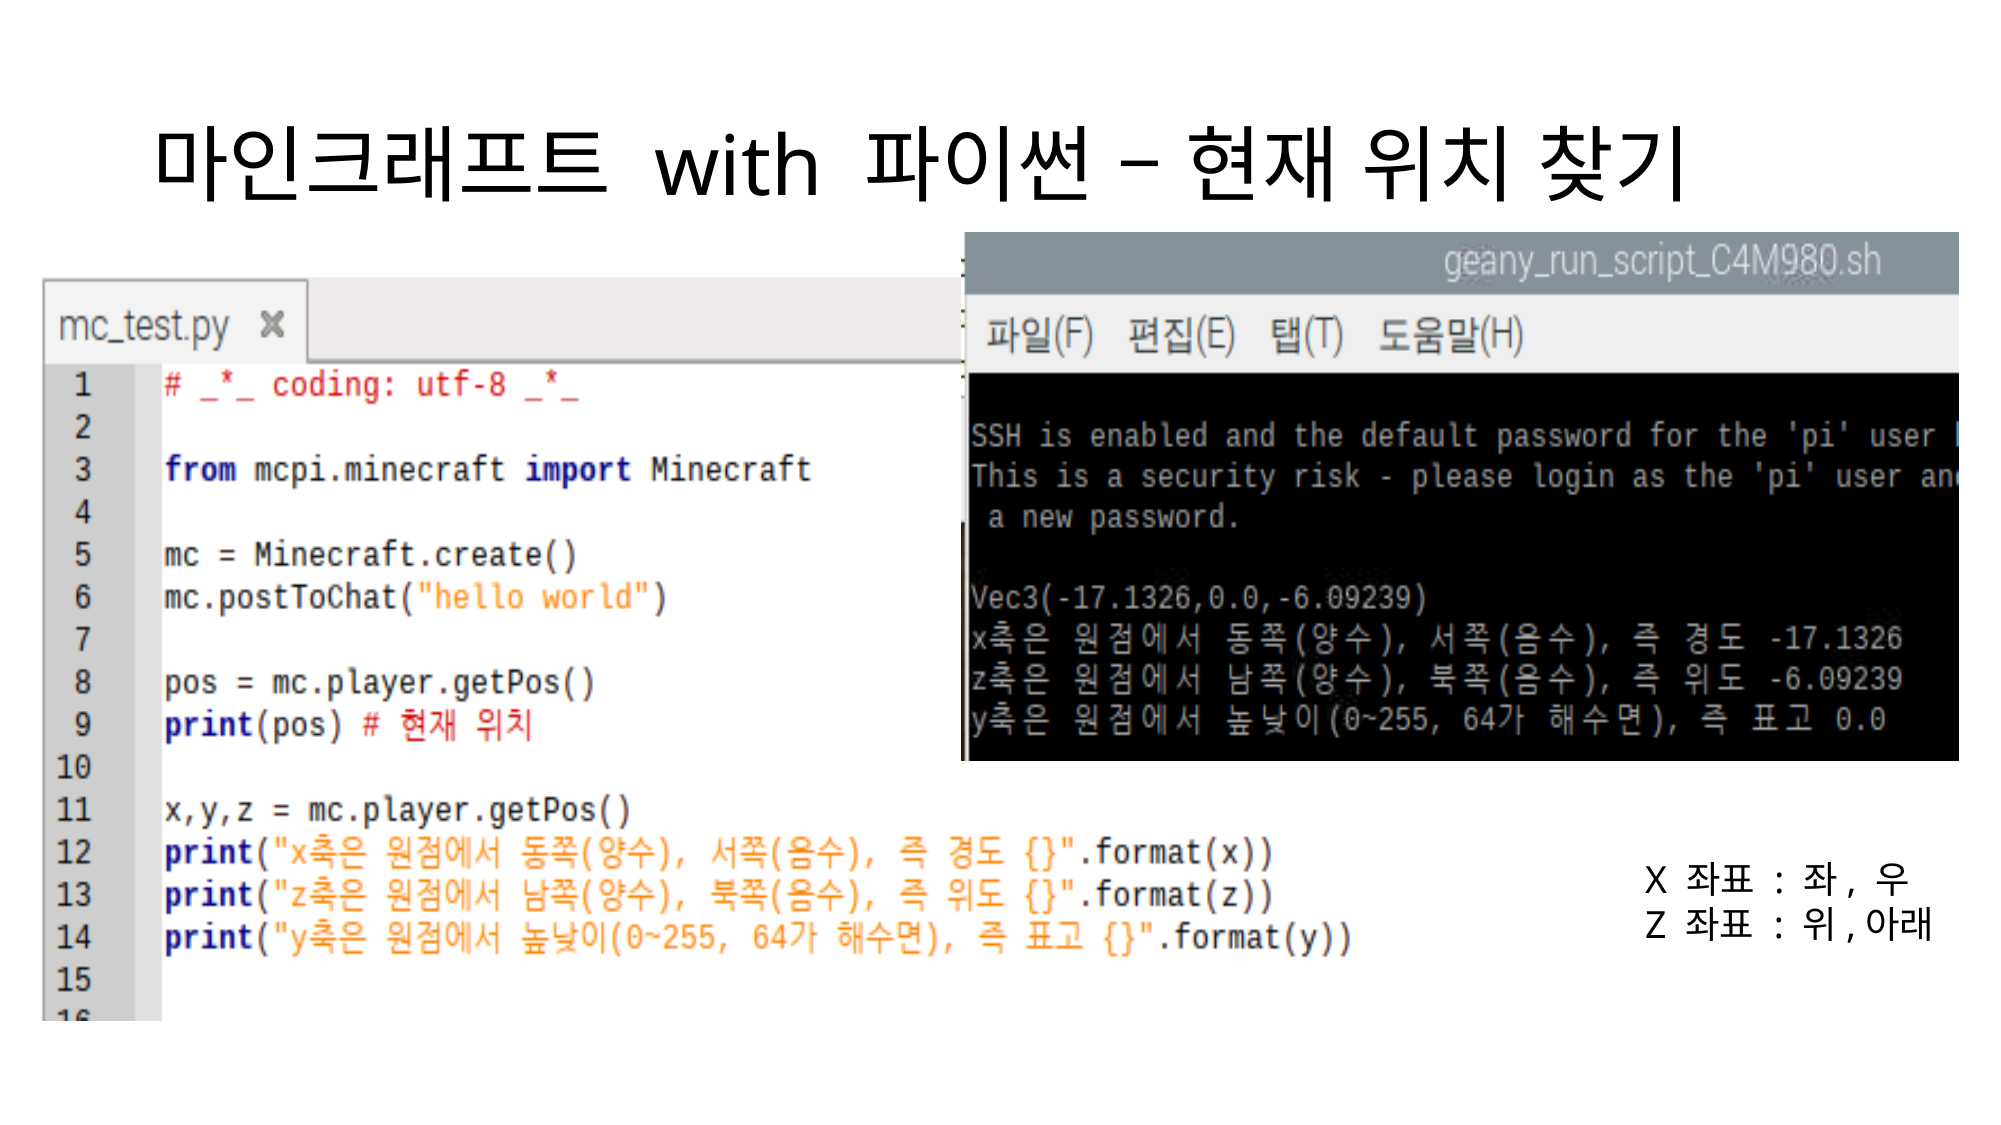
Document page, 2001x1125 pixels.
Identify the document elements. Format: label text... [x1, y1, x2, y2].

picture [961, 232, 1959, 1021]
title 마인크래프트 with 파이썬 – 현재 위치 찾기 [137, 59, 1863, 277]
text_box X 좌표 : 좌, 우 Z 좌표 : 위,아래 [1630, 848, 1949, 954]
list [41, 277, 1368, 1021]
